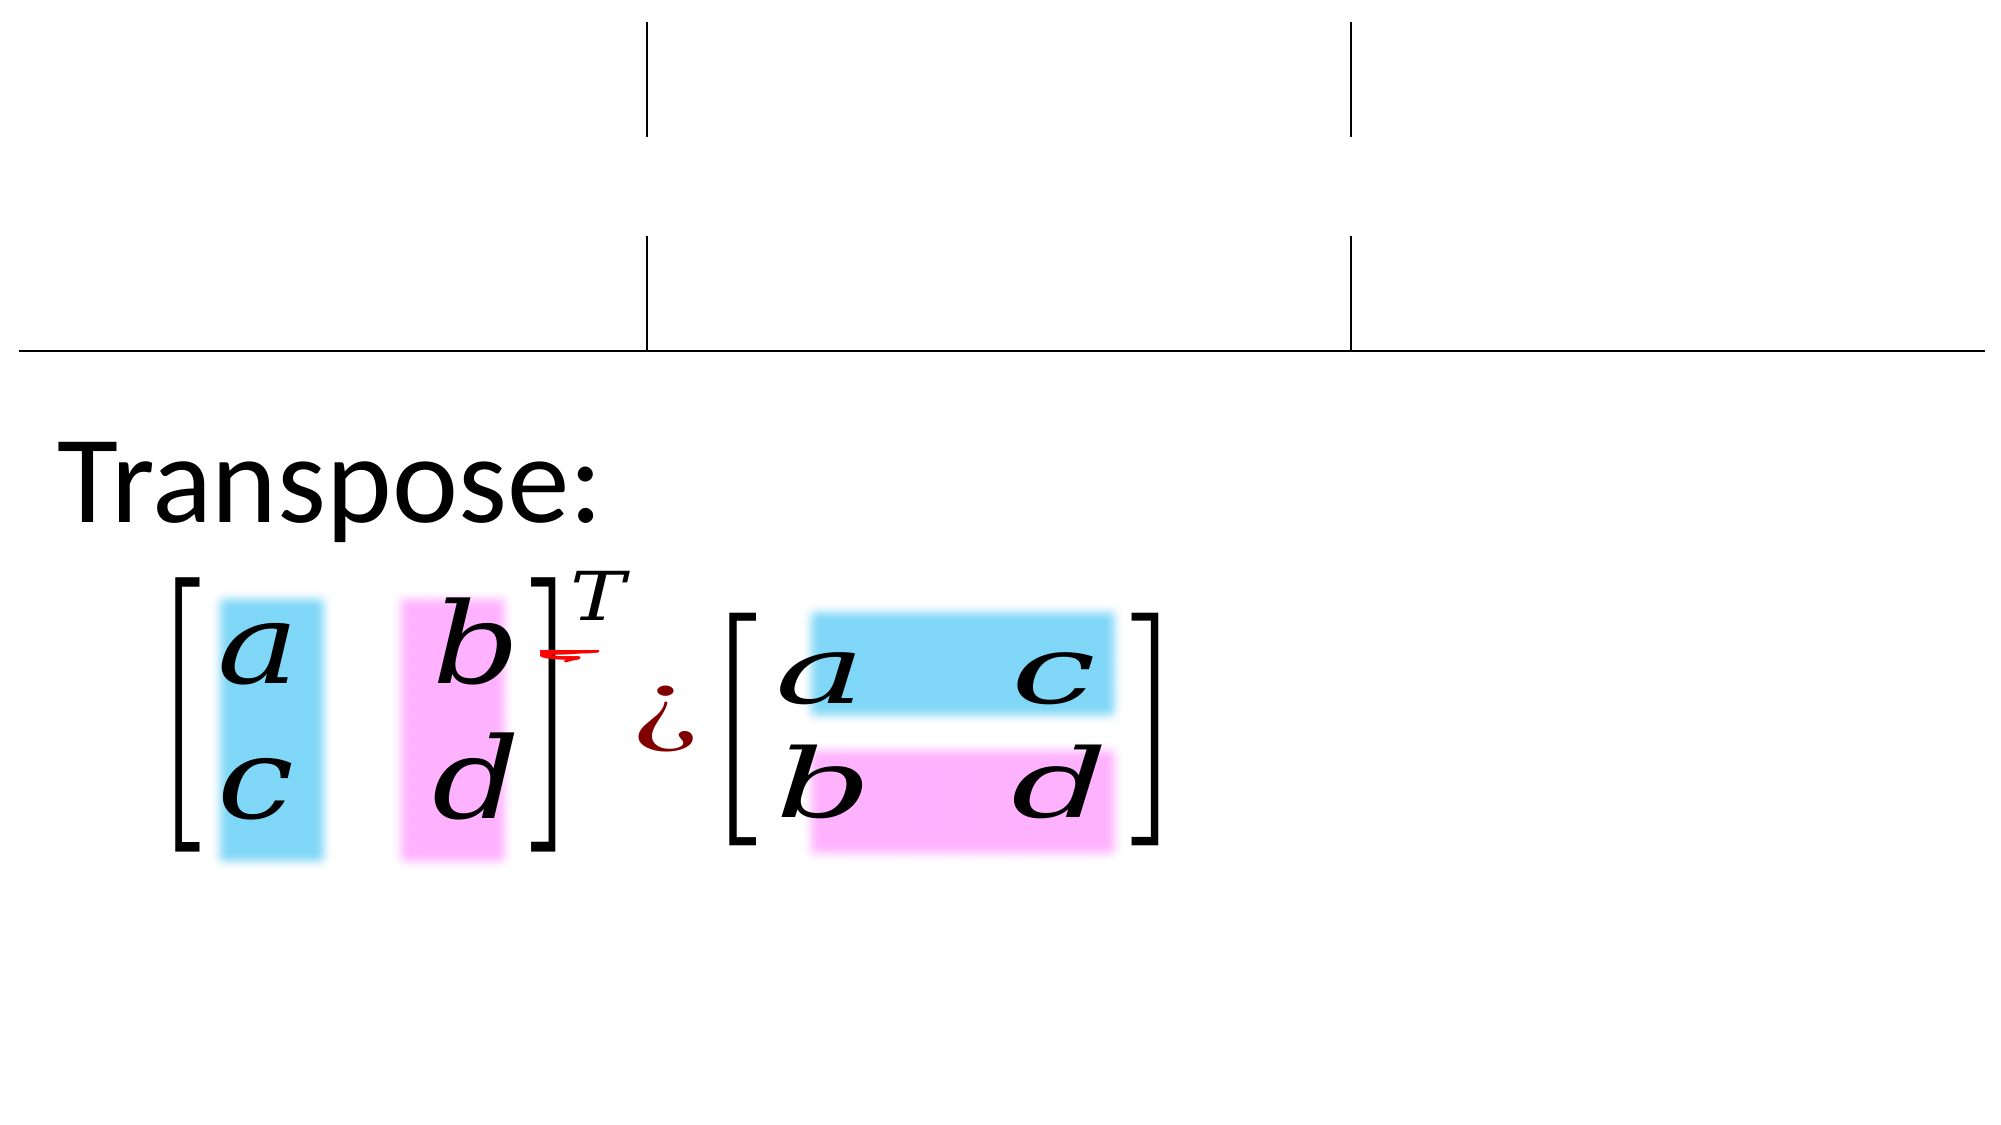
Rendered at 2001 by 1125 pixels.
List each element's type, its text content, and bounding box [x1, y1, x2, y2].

text_box Transpose: [43, 390, 633, 555]
text_box [818, 757, 1107, 846]
picture [540, 650, 607, 669]
text_box [818, 619, 1107, 708]
text_box [408, 606, 498, 855]
text_box [227, 606, 317, 855]
